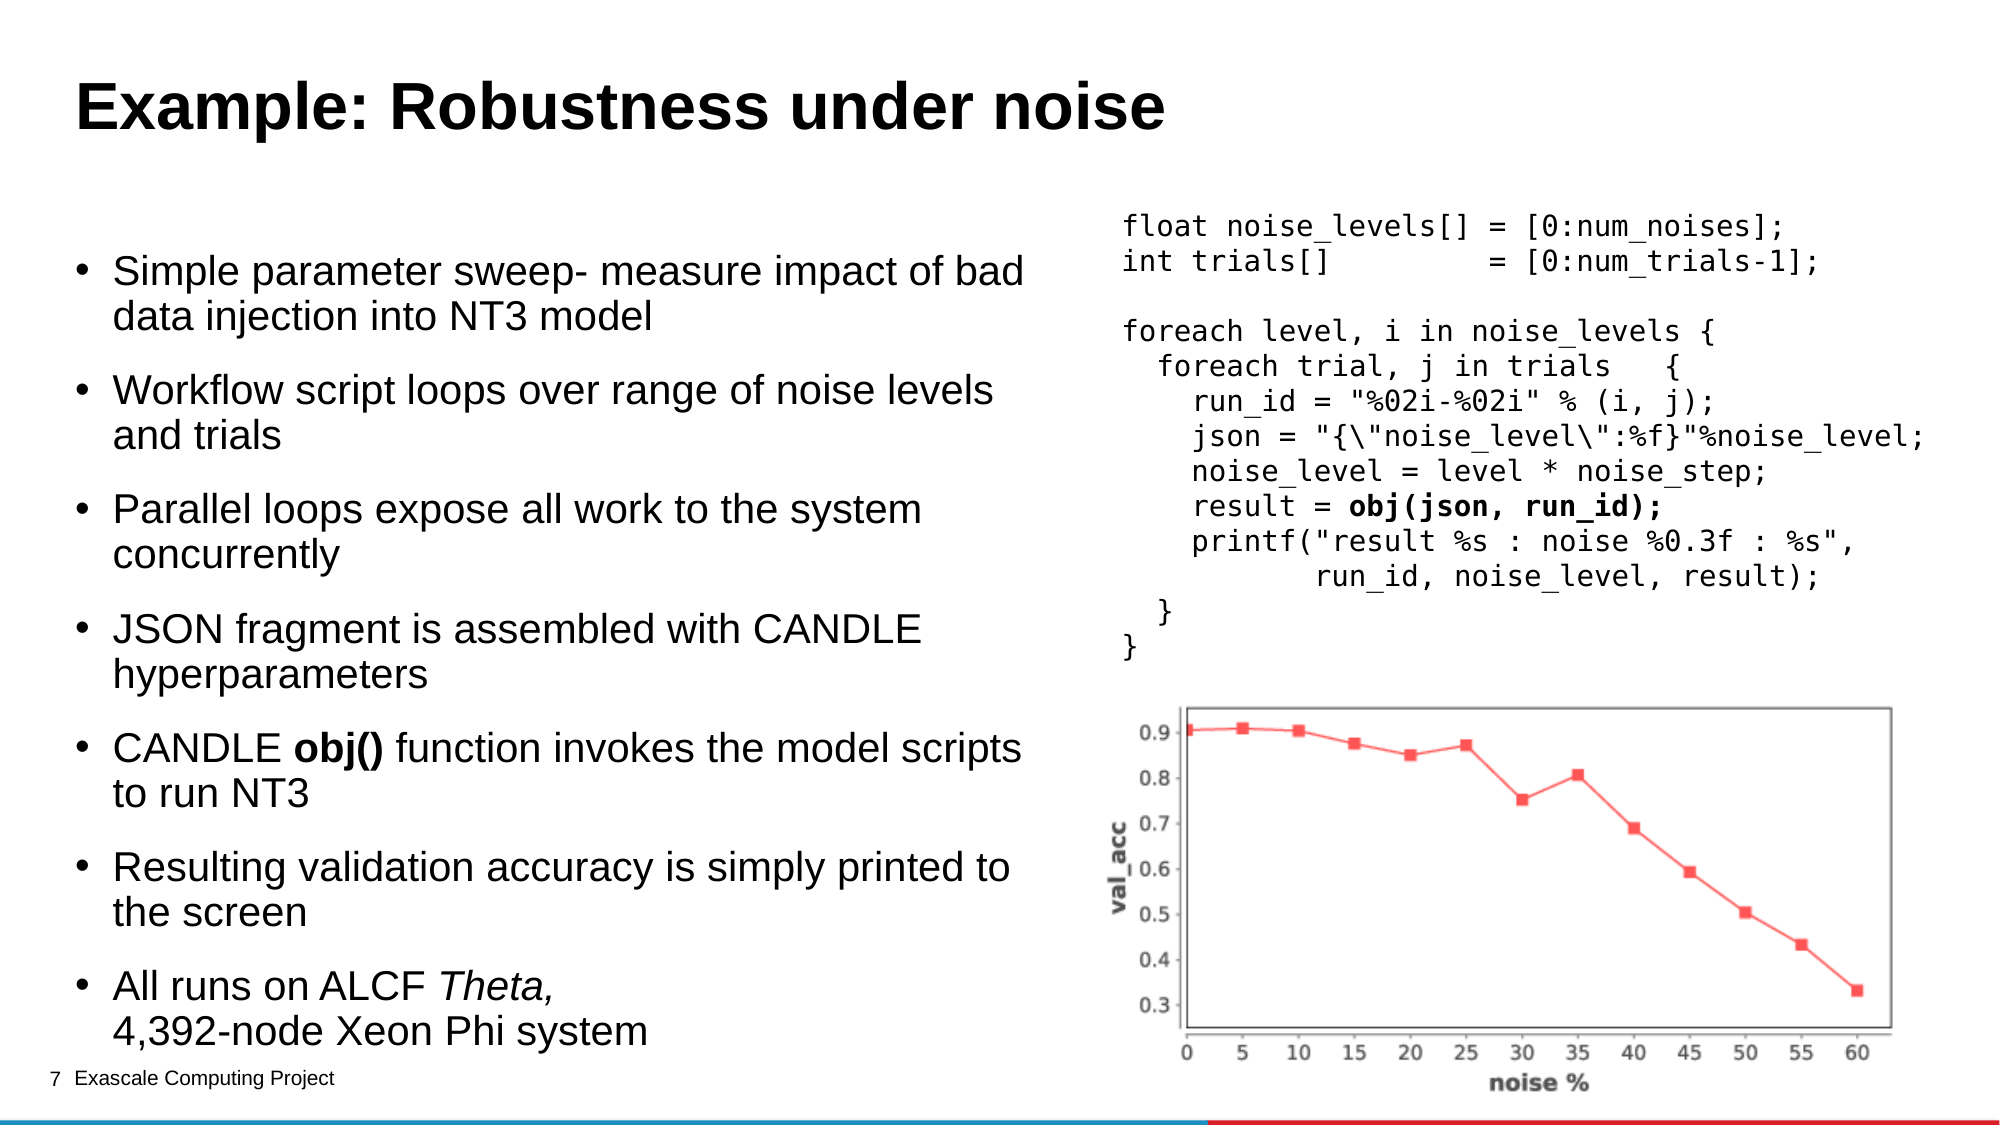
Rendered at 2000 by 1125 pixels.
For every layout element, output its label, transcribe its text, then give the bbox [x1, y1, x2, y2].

title Example: Robustness under noise [59, 67, 1926, 152]
picture [1086, 694, 1911, 1108]
list Simple parameter sweep- measure impact of bad data injection into NT3 model Workflow script loops over range of noise levels and trials Parallel loops expose all work to the system concurrently JSON fragment is assembled with CANDLE hyperparameters CANDLE obj() function invokes the model scripts to run NT3 Resulting validation accuracy is simply printed to the screen All runs on ALCF Theta, 4,392-node Xeon Phi system [59, 241, 1080, 907]
text_box float noise_levels[] = [0:num_noises]; int trials[] = [0:num_trials-1]; foreach level, i in noise_levels { foreach trial, j in trials { run_id = "%02i-%02i" % (i, j); json = "{\"noise_level\":%f}"%noise_level; noise_level = level * noise_step; result = obj(json, run_id); printf("result %s : noise %0.3f : %s", run_id, noise_level, result); } } [1106, 199, 1971, 670]
